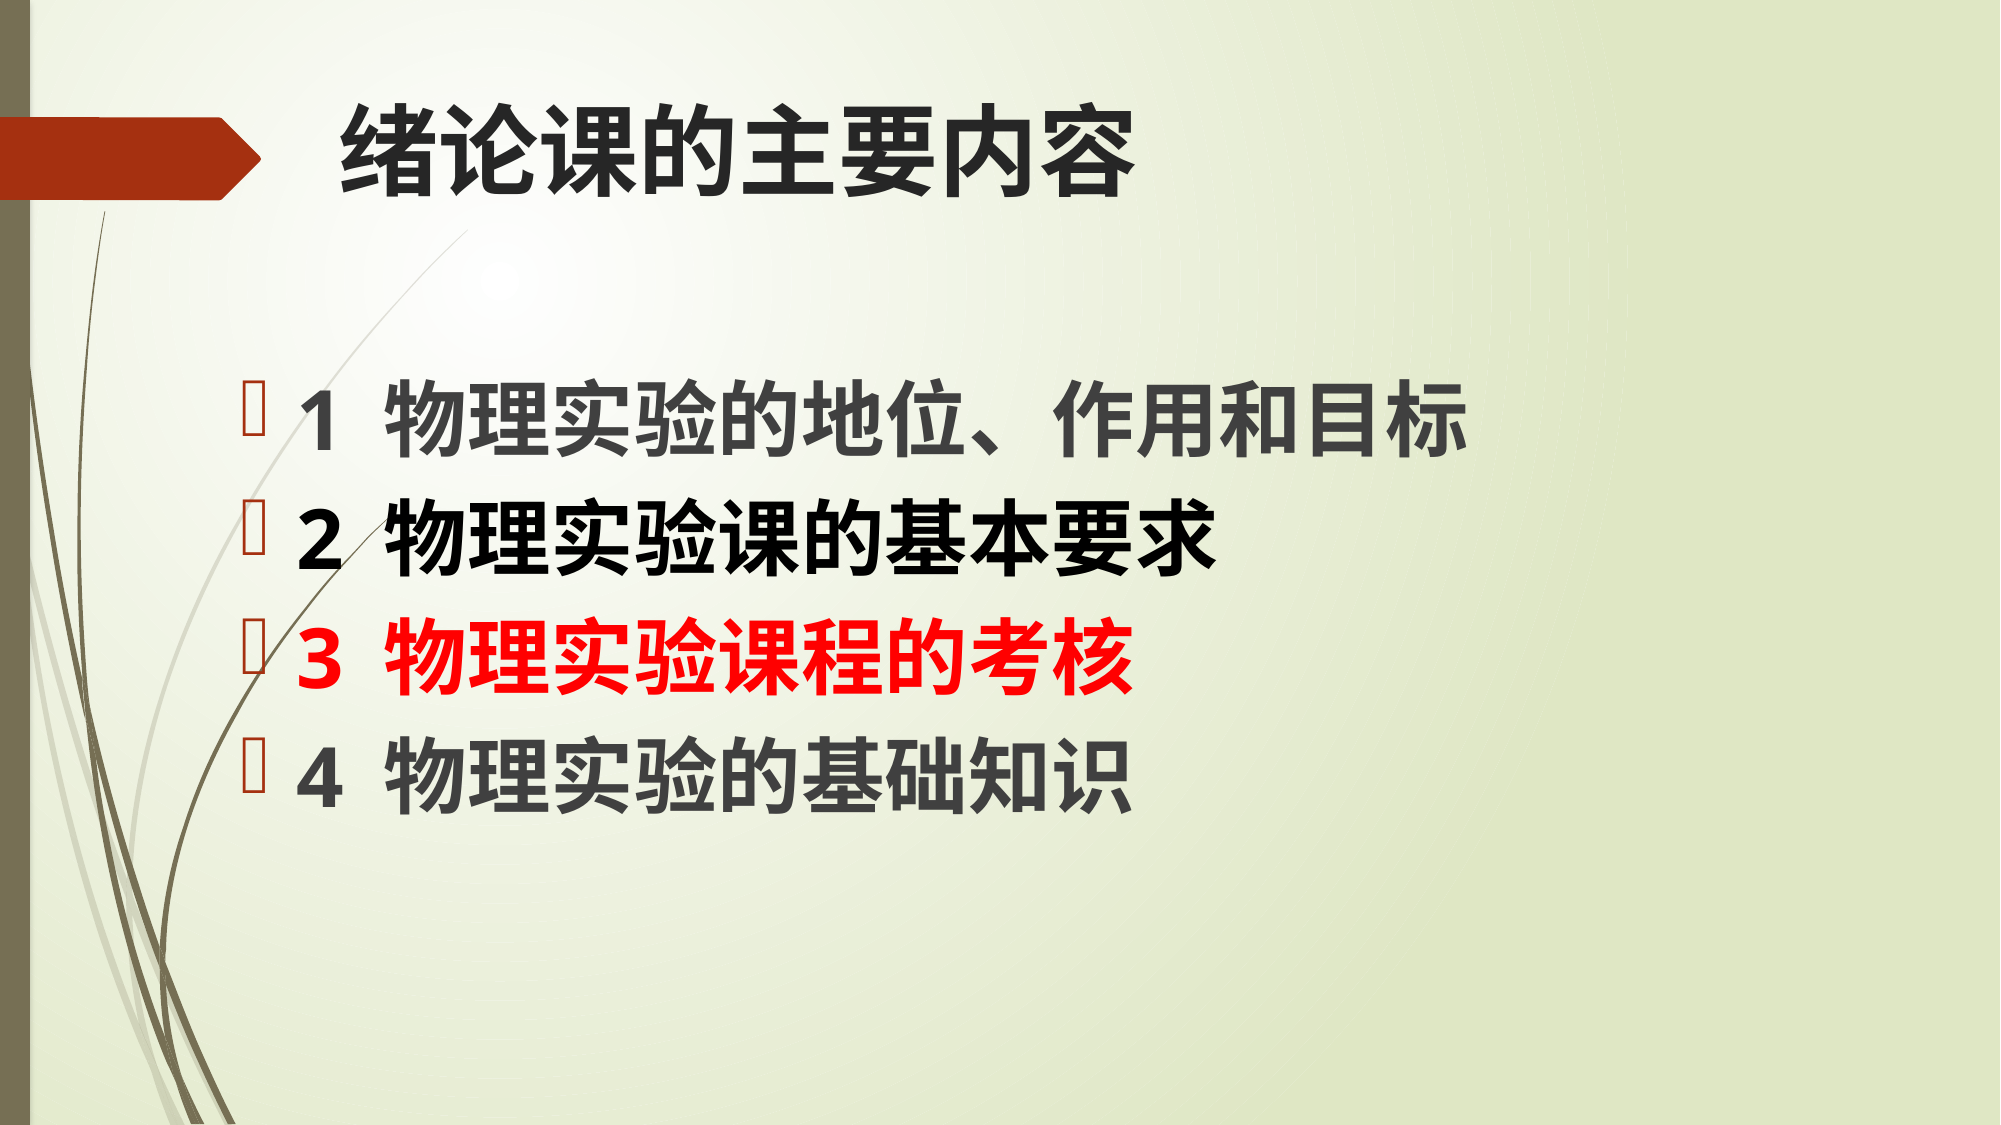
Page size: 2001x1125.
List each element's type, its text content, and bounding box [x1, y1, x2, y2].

list 1 物理实验的地位、作用和目标 2 物理实验课的基本要求 3 物理实验课程的考核 4 物理实验的基础知识 [225, 309, 1520, 969]
title 绪论课的主要内容 [323, 80, 1599, 269]
